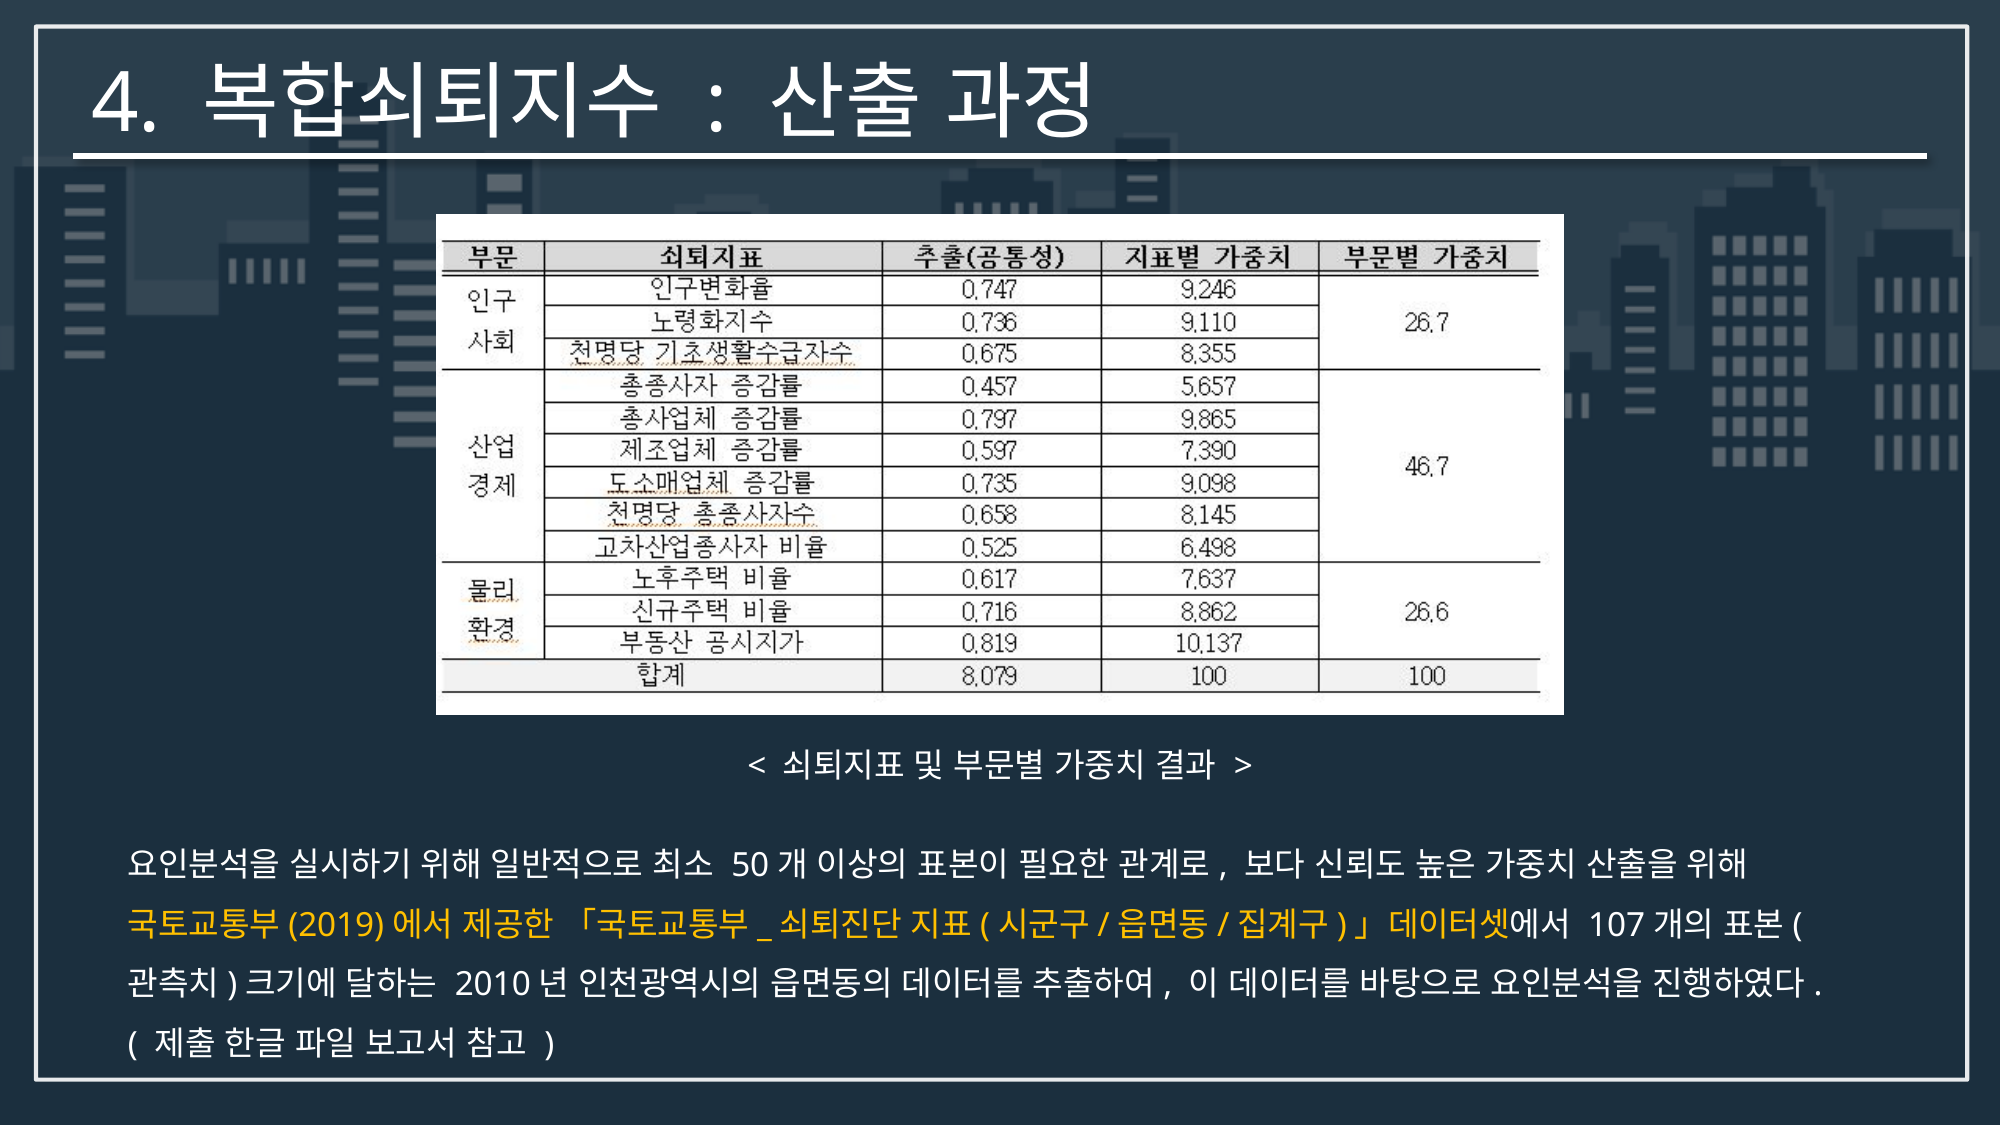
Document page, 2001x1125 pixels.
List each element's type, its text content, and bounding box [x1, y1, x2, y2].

picture [0, 0, 2000, 1125]
text_box 요인분석을 실시하기 위해 일반적으로 최소 50개 이상의 표본이 필요한 관계로, 보다 신뢰도 높은 가중치 산출을 위해 국토교통부(2019)에서 제공한 「국토교통부_쇠퇴진단 지표(시군구/읍면동/집계구)」데이터셋에서 107개의 표본(관측치)크기에 달하는 2010년 인천광역시의 읍면동의 데이터를 추출하여, 이 데이터를 바탕으로 요인분석을 진행하였다. ( 제출 한글 파일 보고서 참고 ) [113, 815, 1887, 1070]
text_box < 쇠퇴지표 및 부문별 가중치 결과 > [500, 737, 1500, 792]
title 4. 복합쇠퇴지수 : 산출 과정 [76, 52, 1924, 154]
